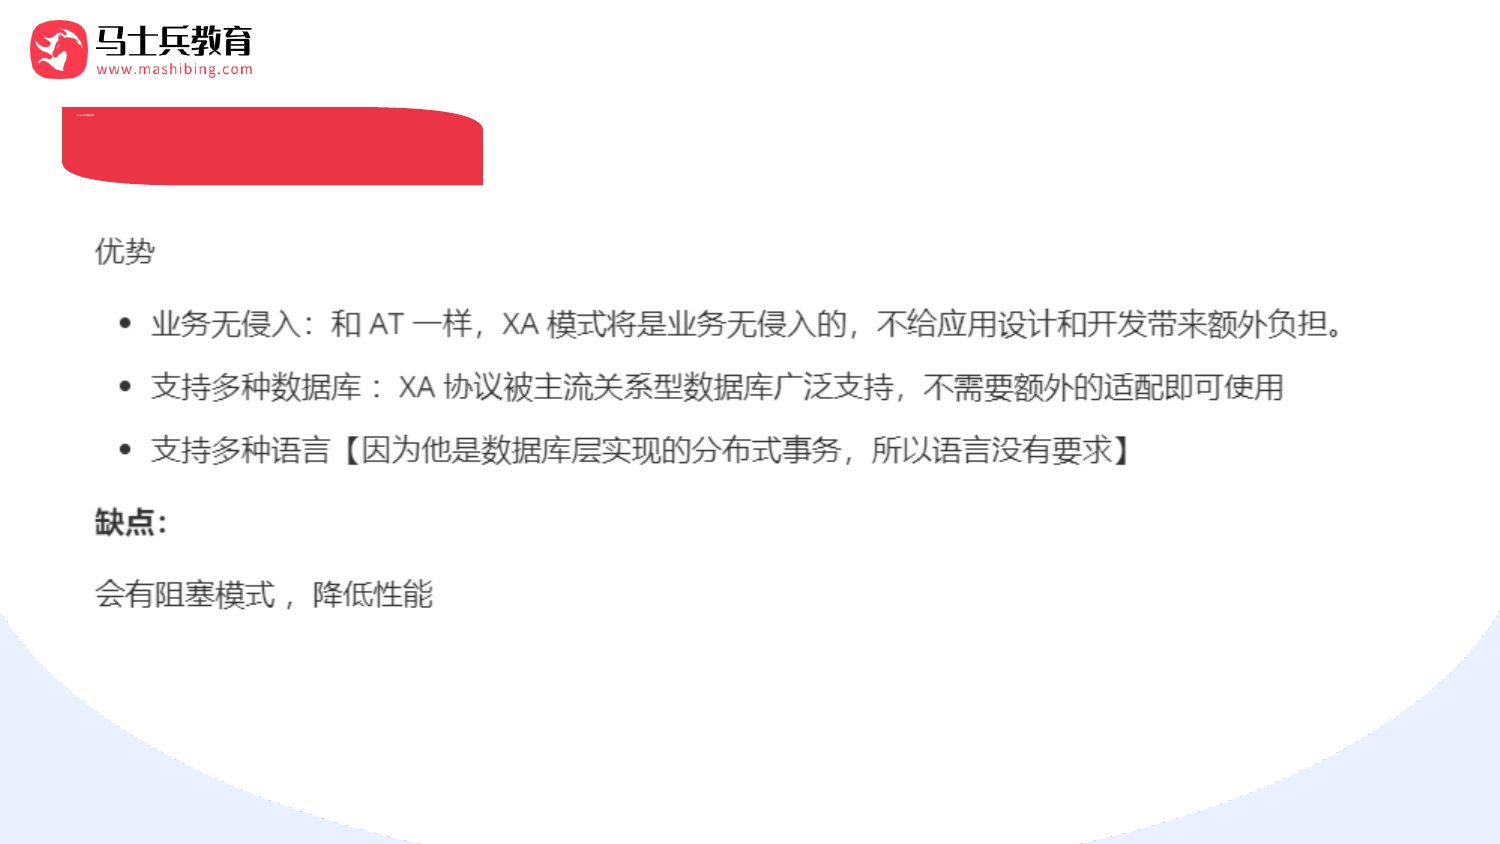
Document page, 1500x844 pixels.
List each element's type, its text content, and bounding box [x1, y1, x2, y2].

text_box Seata XA模式优势 [62, 107, 484, 186]
picture [0, 220, 1500, 844]
picture [30, 20, 252, 79]
